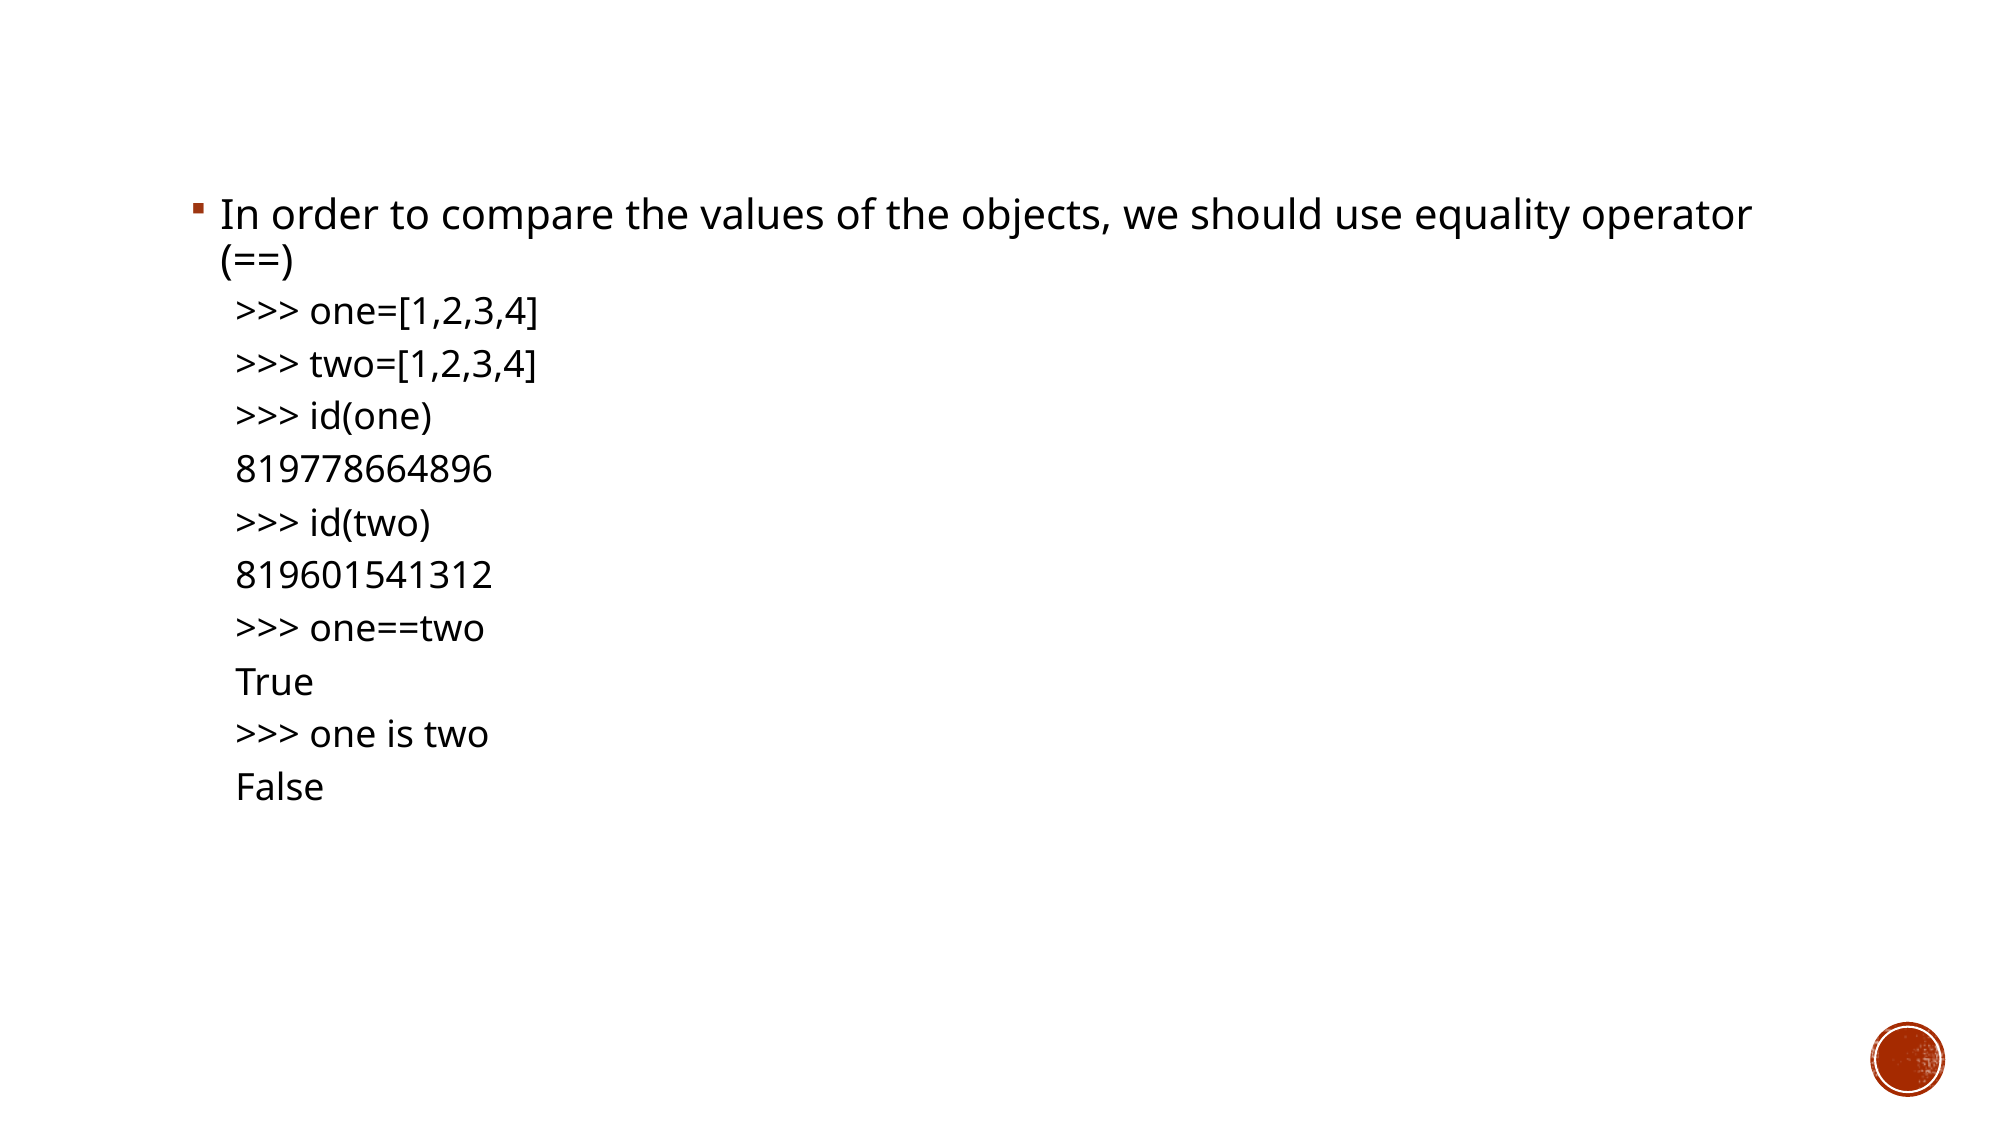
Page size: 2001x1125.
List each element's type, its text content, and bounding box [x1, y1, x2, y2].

list In order to compare the values of the objects, we should use equality operator (==) >>> one=[1,2,3,4] >>> two=[1,2,3,4] >>> id(one) 819778664896 >>> id(two) 819601541312 >>> one==two True >>> one is two False [175, 185, 1826, 1013]
